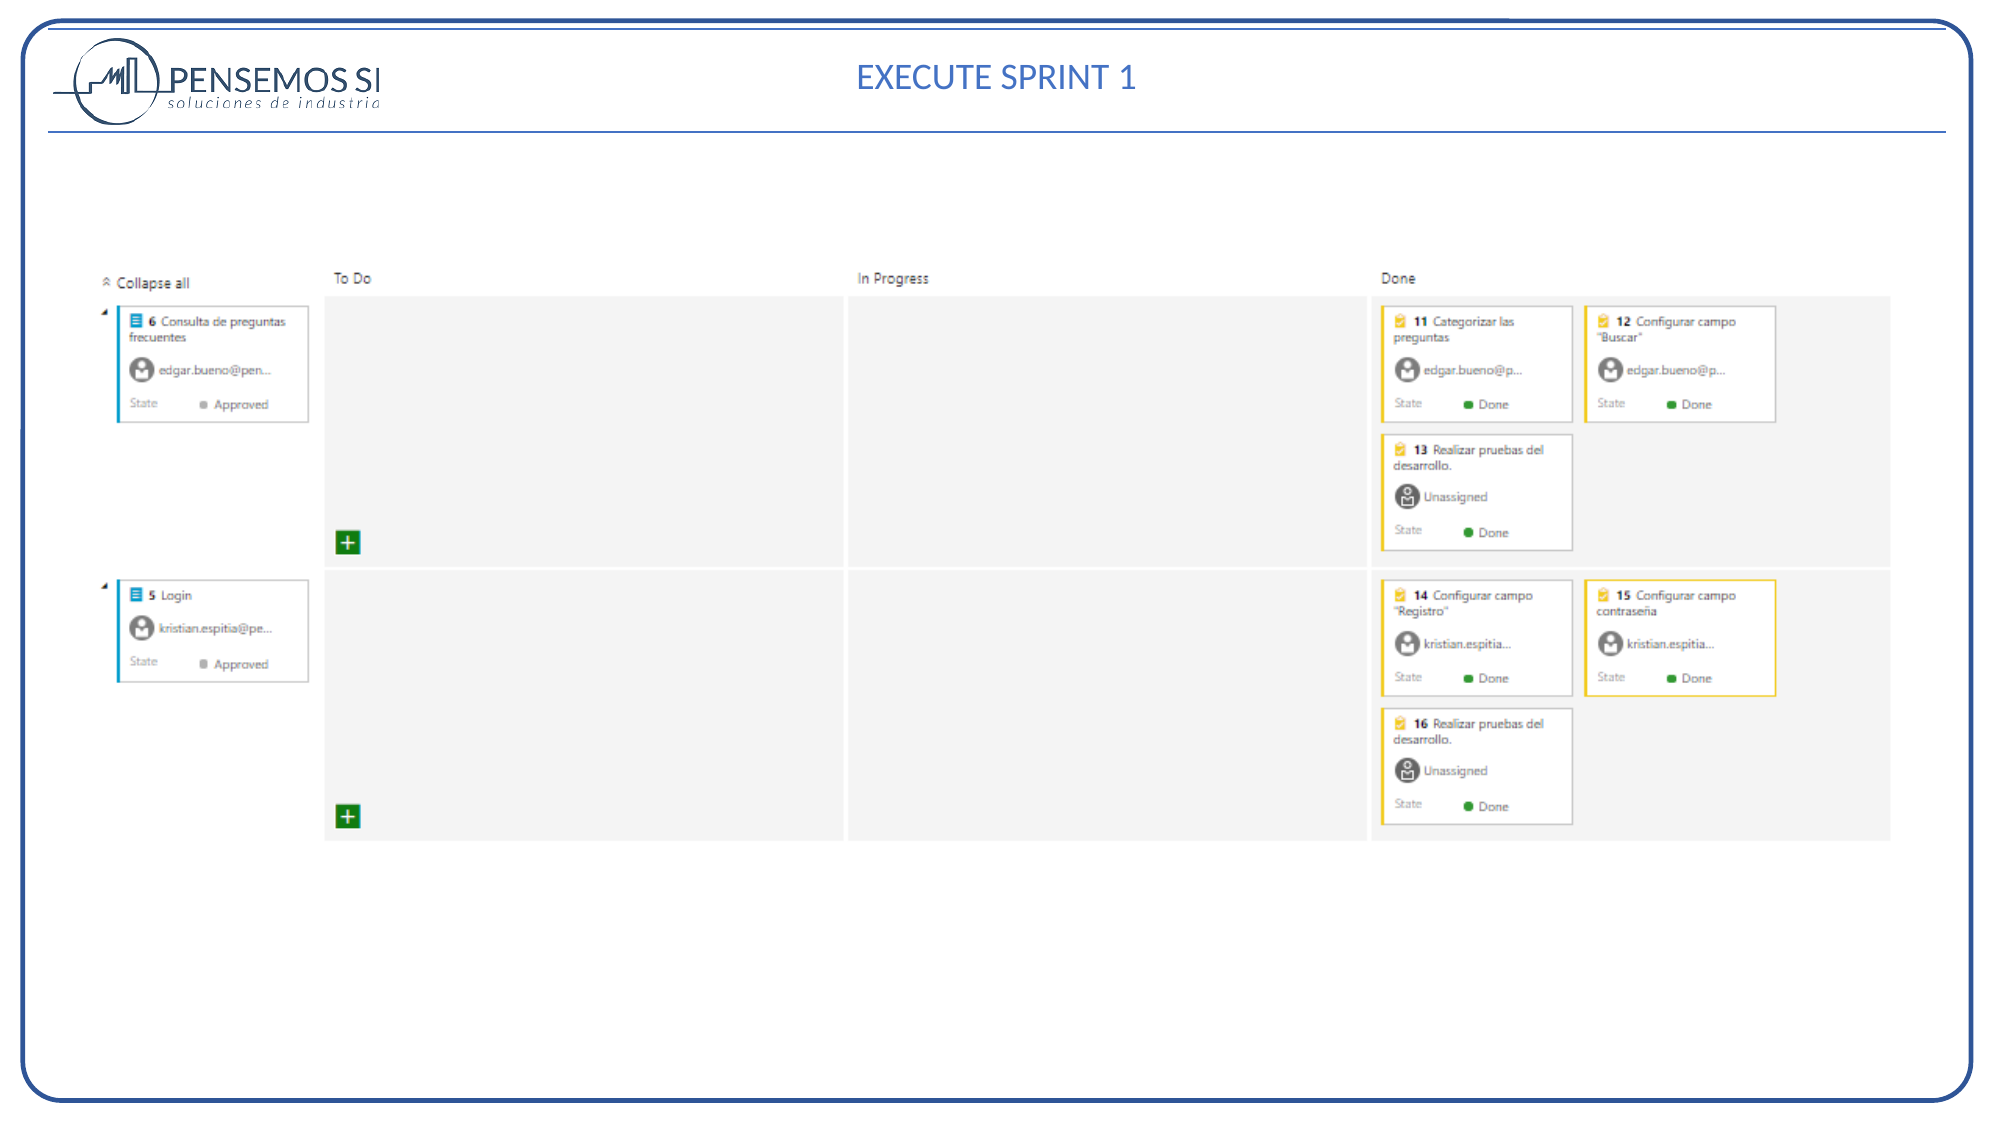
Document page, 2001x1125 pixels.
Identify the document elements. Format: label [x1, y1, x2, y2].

picture [89, 262, 1911, 863]
picture [53, 38, 379, 125]
text_box [21, 19, 1972, 1102]
